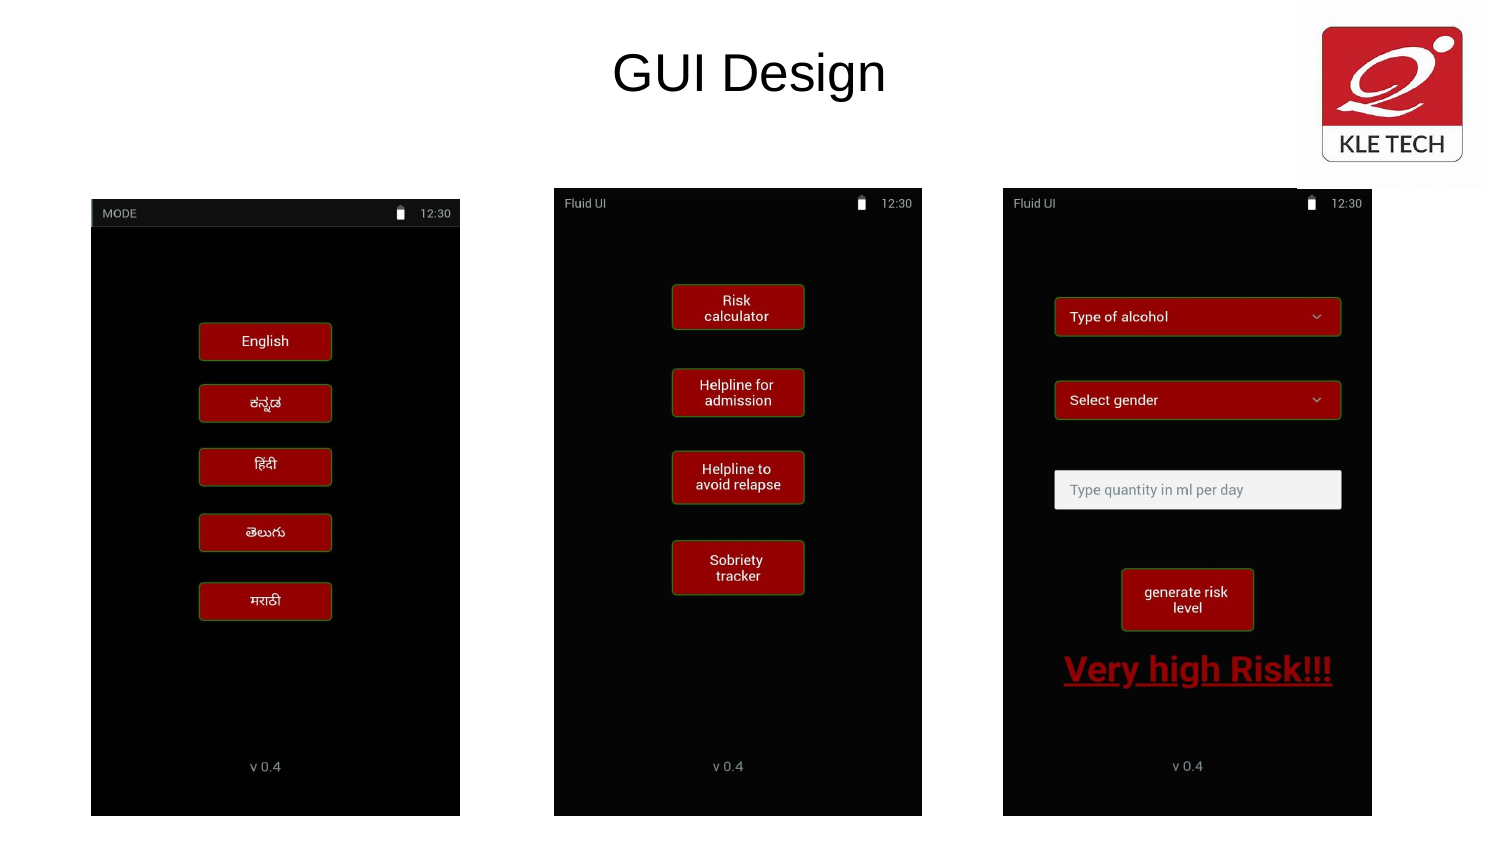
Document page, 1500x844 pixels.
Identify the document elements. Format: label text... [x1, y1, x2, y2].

picture [1003, 0, 1487, 816]
title GUI Design [51, 23, 1292, 117]
picture [91, 198, 460, 816]
picture [553, 188, 922, 816]
